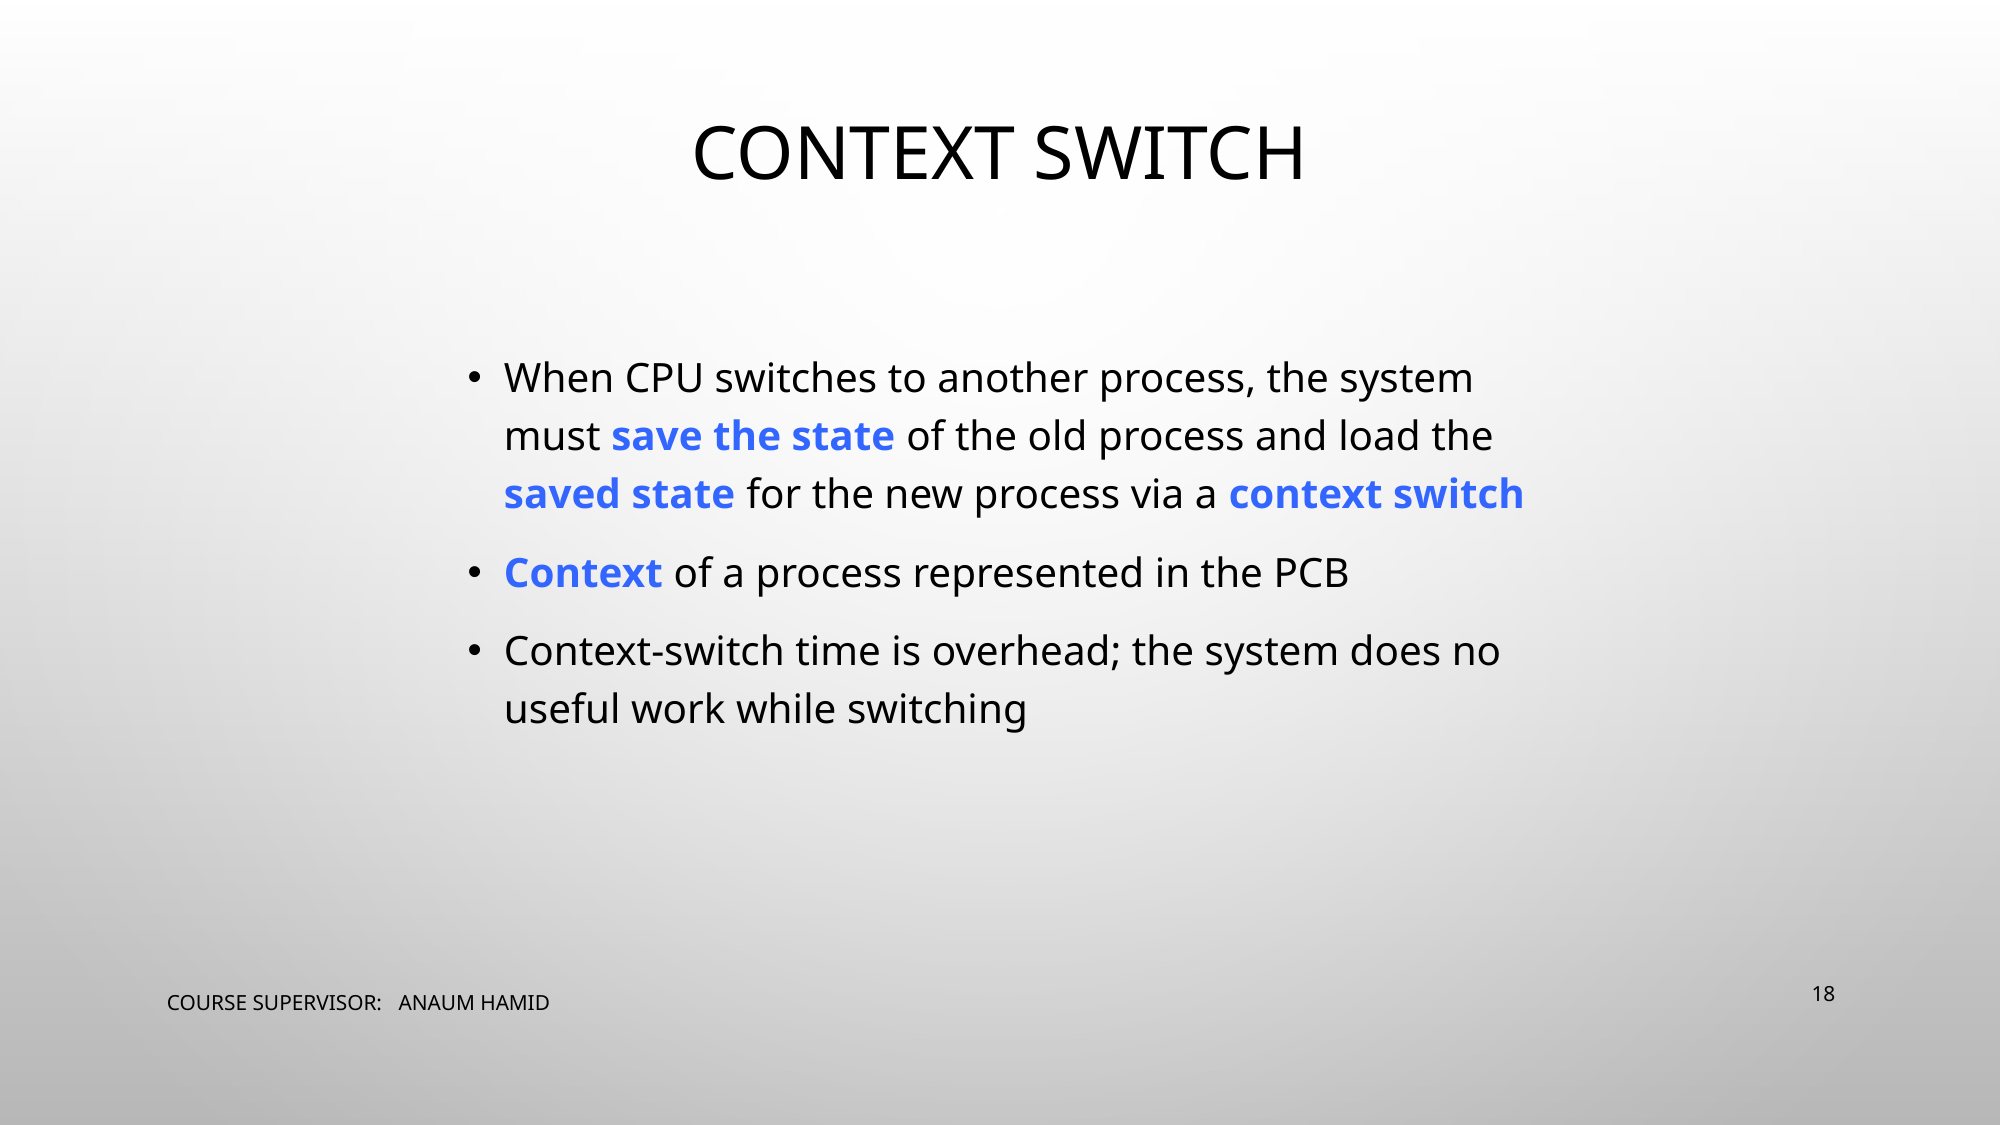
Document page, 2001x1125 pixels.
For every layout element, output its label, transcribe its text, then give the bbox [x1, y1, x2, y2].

title CONTEXT SWITCH [324, 108, 1675, 204]
slide_number ‹#› [1724, 965, 1851, 1025]
picture [0, 0, 2000, 1125]
footer COURSE SUPERVISOR: ANAUM HAMID [149, 965, 1245, 1025]
list When CPU switches to another process, the system must save the state of the old process and load the saved state for the new process via a context switch Context of a process represented in the PCB Context-switch time is overhead; the system does no useful work while switching [452, 334, 1548, 791]
